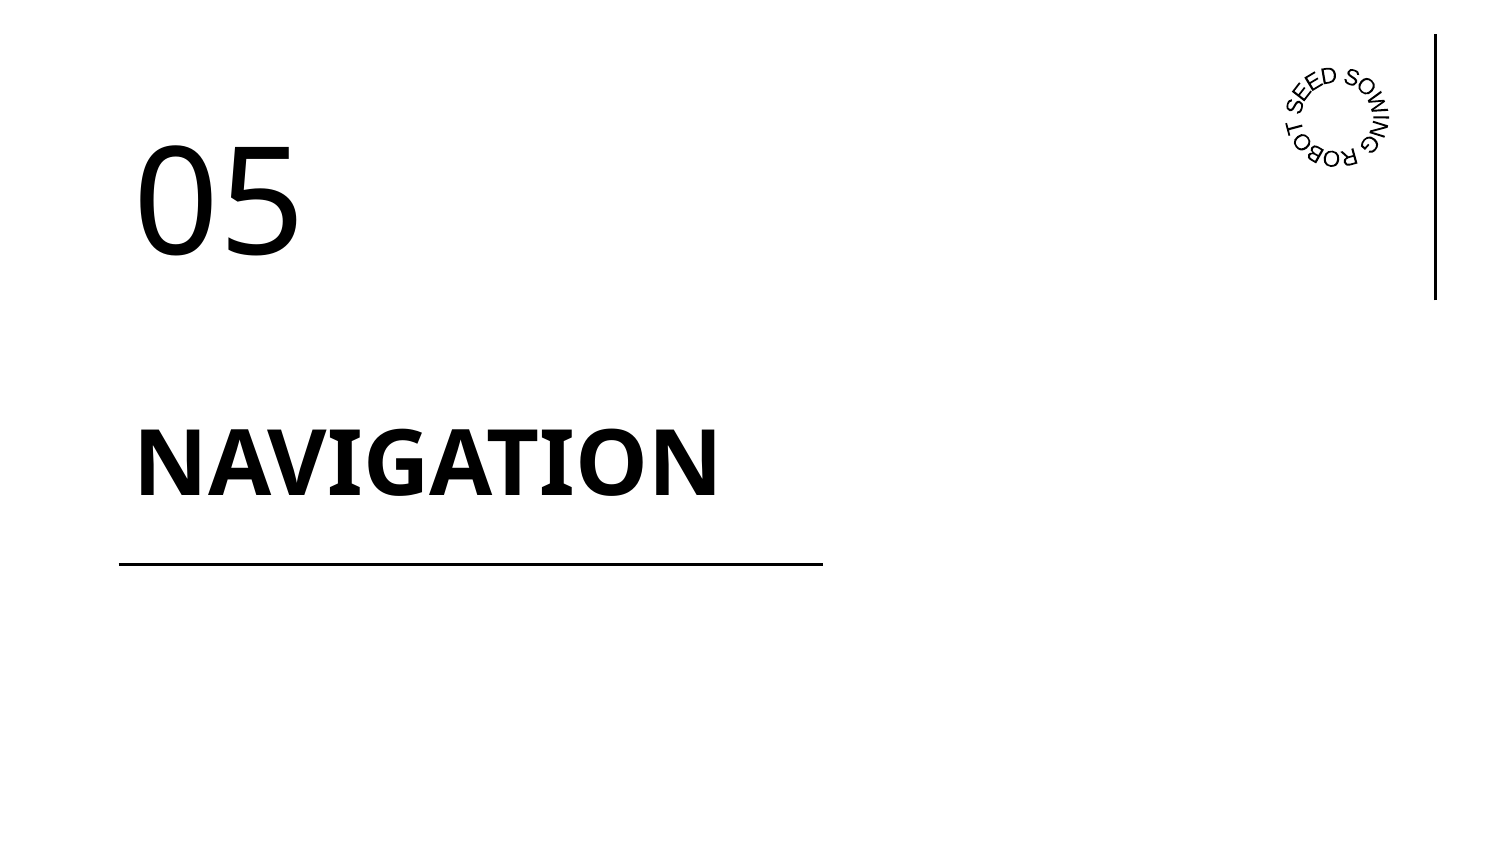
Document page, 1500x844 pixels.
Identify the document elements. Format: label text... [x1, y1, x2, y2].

title NAVIGATION [118, 282, 838, 523]
list 05 [118, 117, 827, 266]
